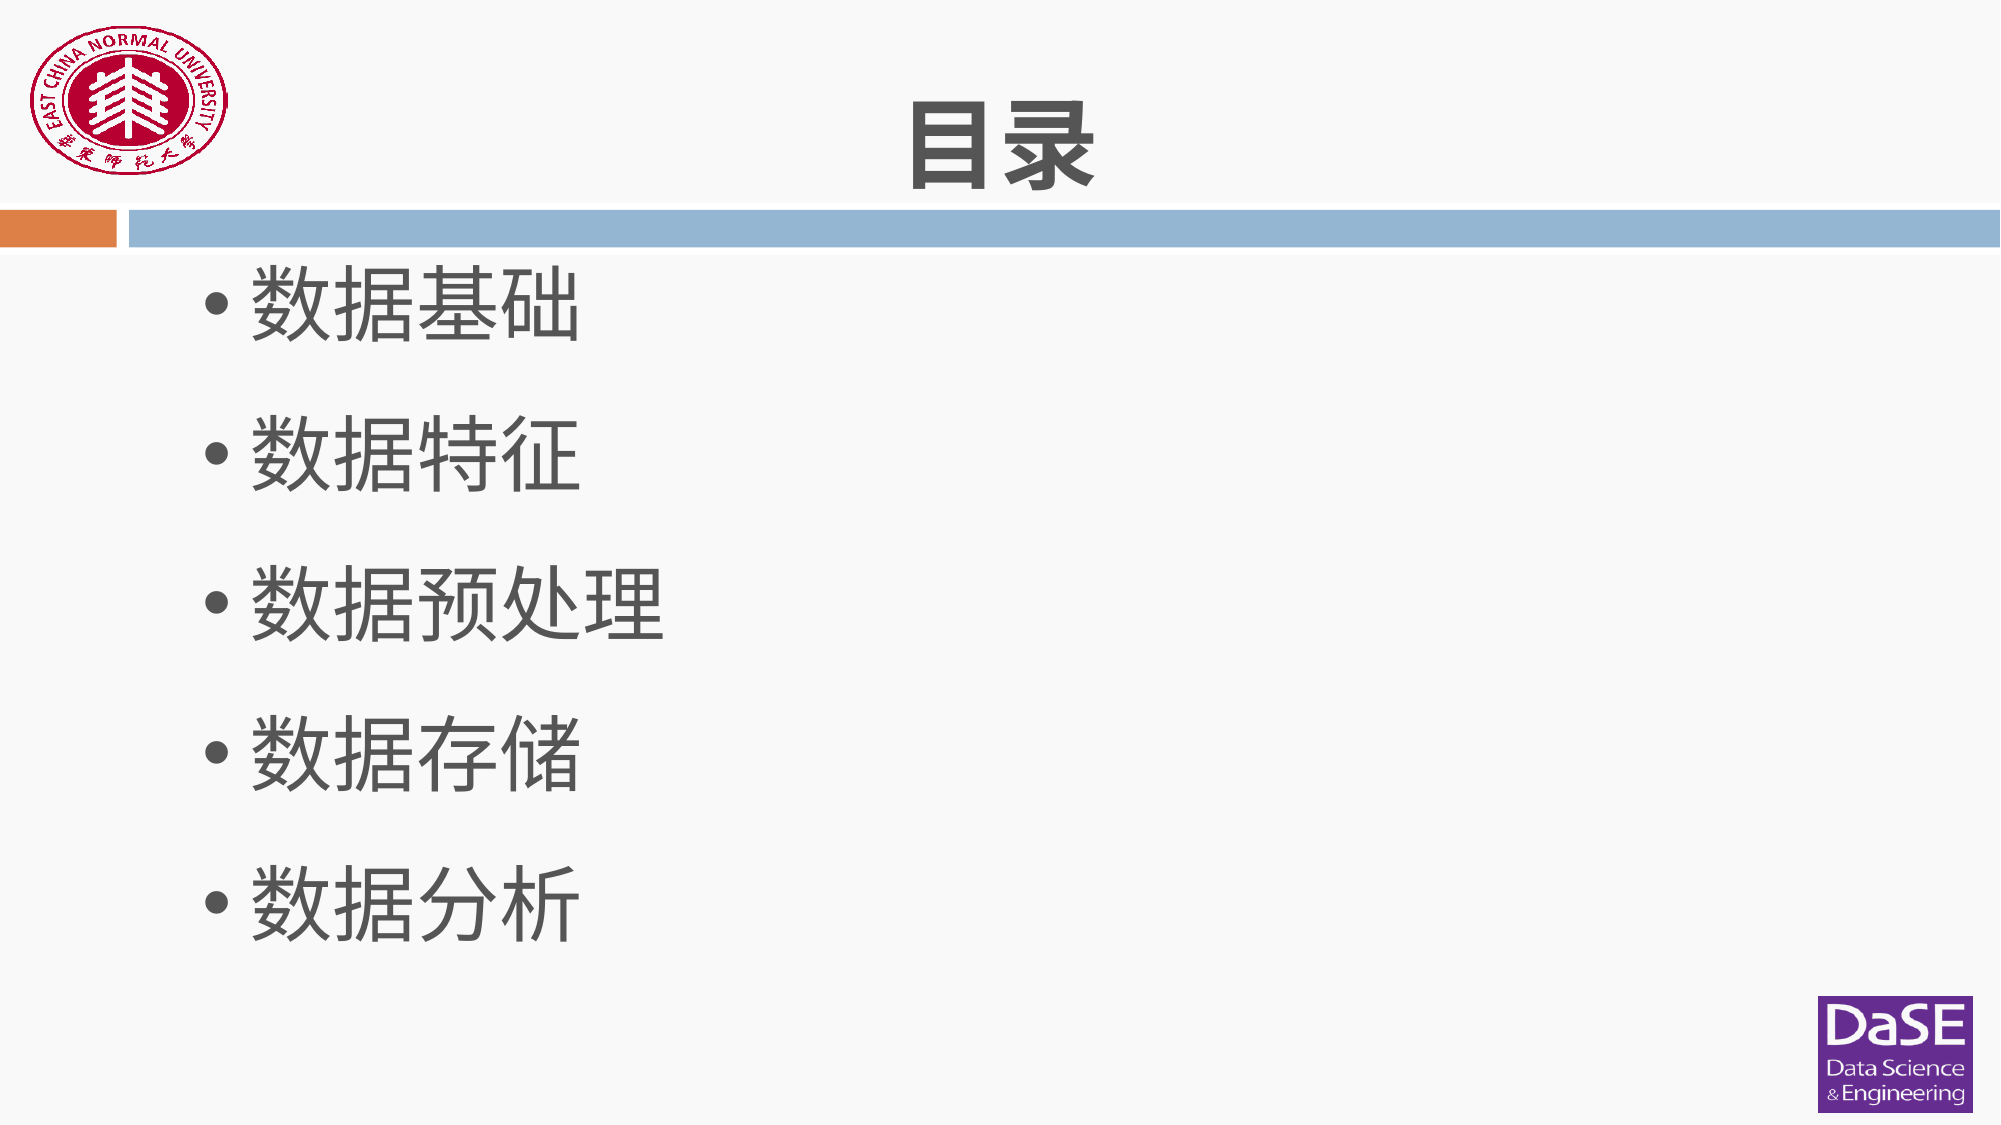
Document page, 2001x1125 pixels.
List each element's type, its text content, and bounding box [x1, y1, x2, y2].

picture [1818, 996, 1973, 1113]
text_box 数据基础 数据特征 数据预处理 数据存储 数据分析 [188, 194, 682, 960]
picture [30, 26, 228, 175]
text_box 目录 [885, 73, 1115, 209]
